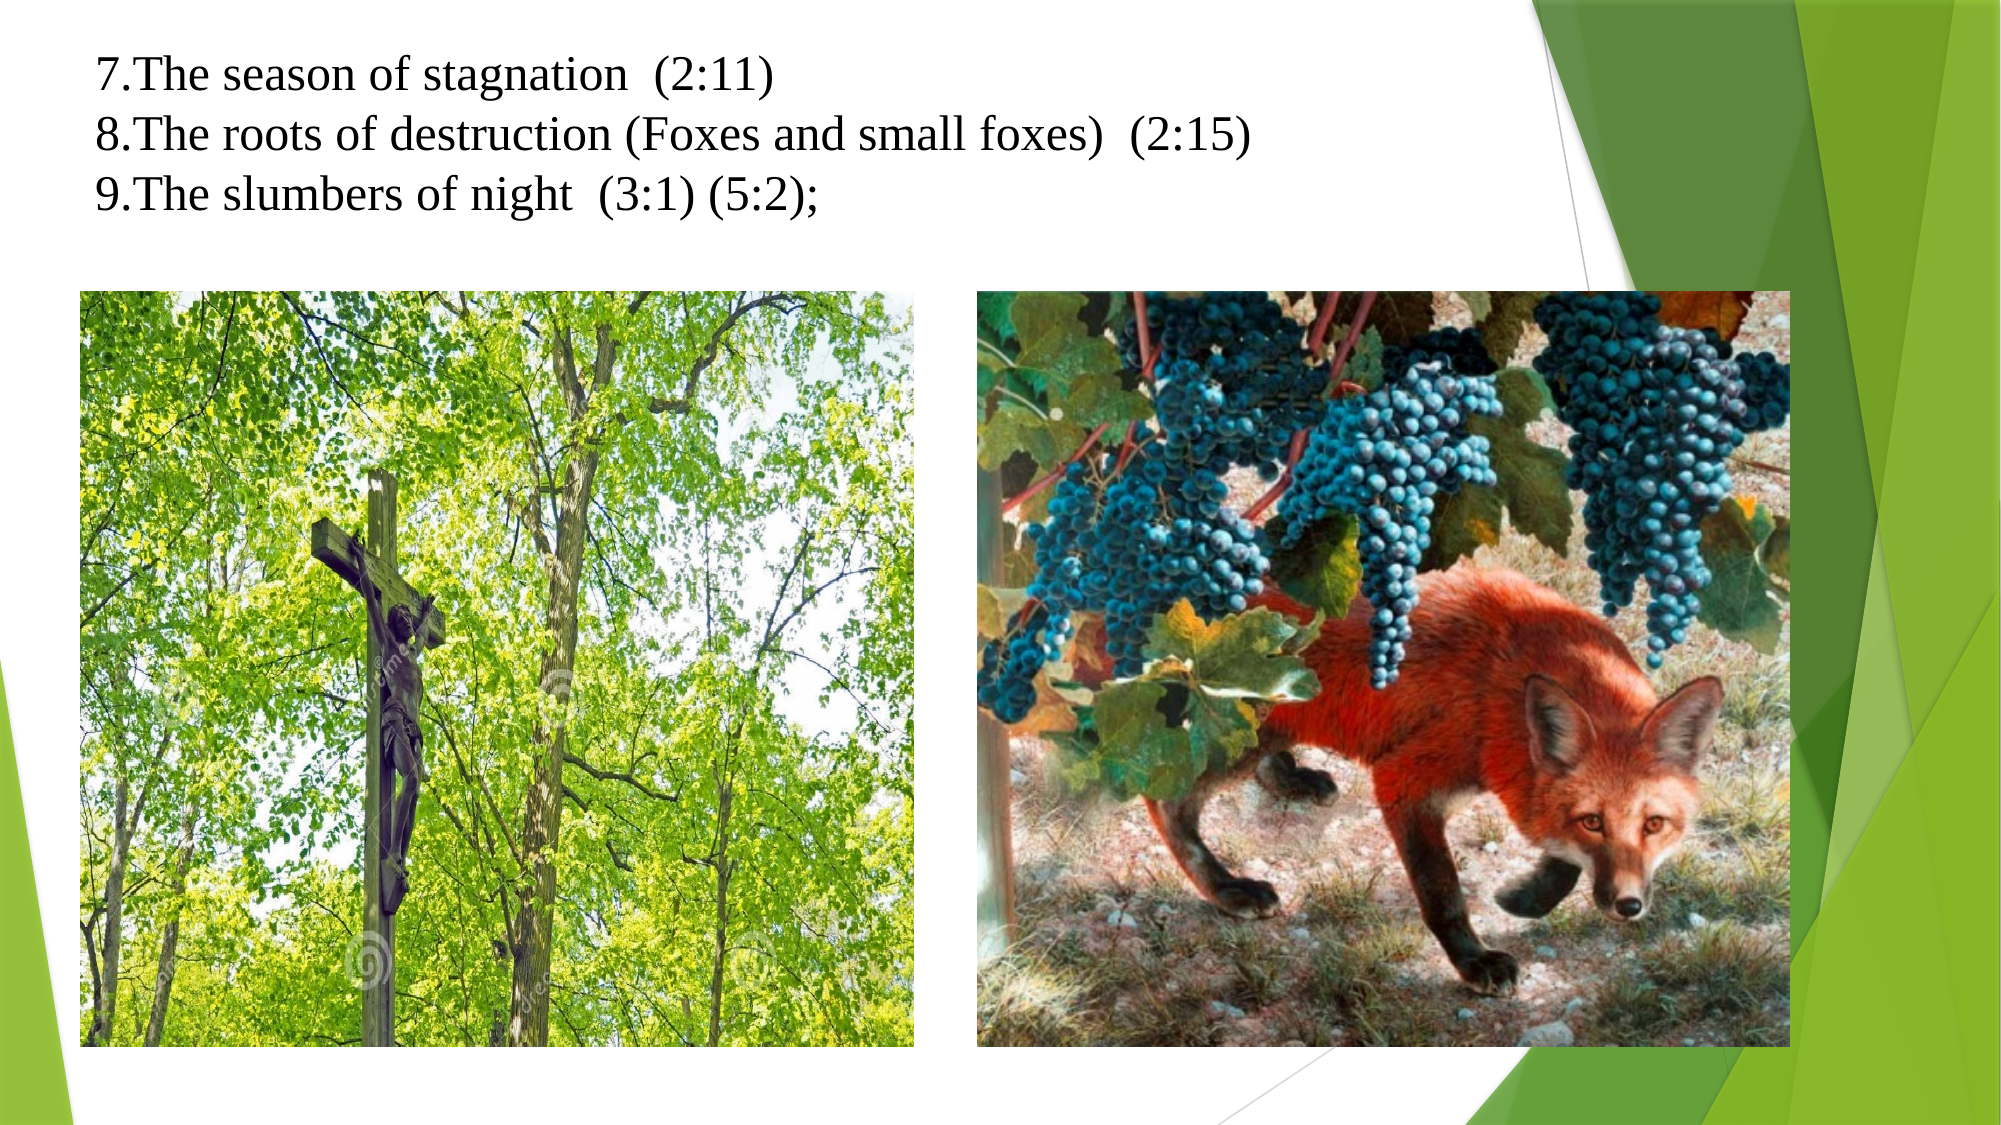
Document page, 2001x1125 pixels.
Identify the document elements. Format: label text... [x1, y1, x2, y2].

picture [79, 290, 915, 1047]
title 7.The season of stagnation (2:11) 8.The roots of destruction (Foxes and small foxes) (2:15) 9.The slumbers of night (3:1) (5:2); [80, 32, 1491, 250]
picture [977, 290, 1791, 1047]
